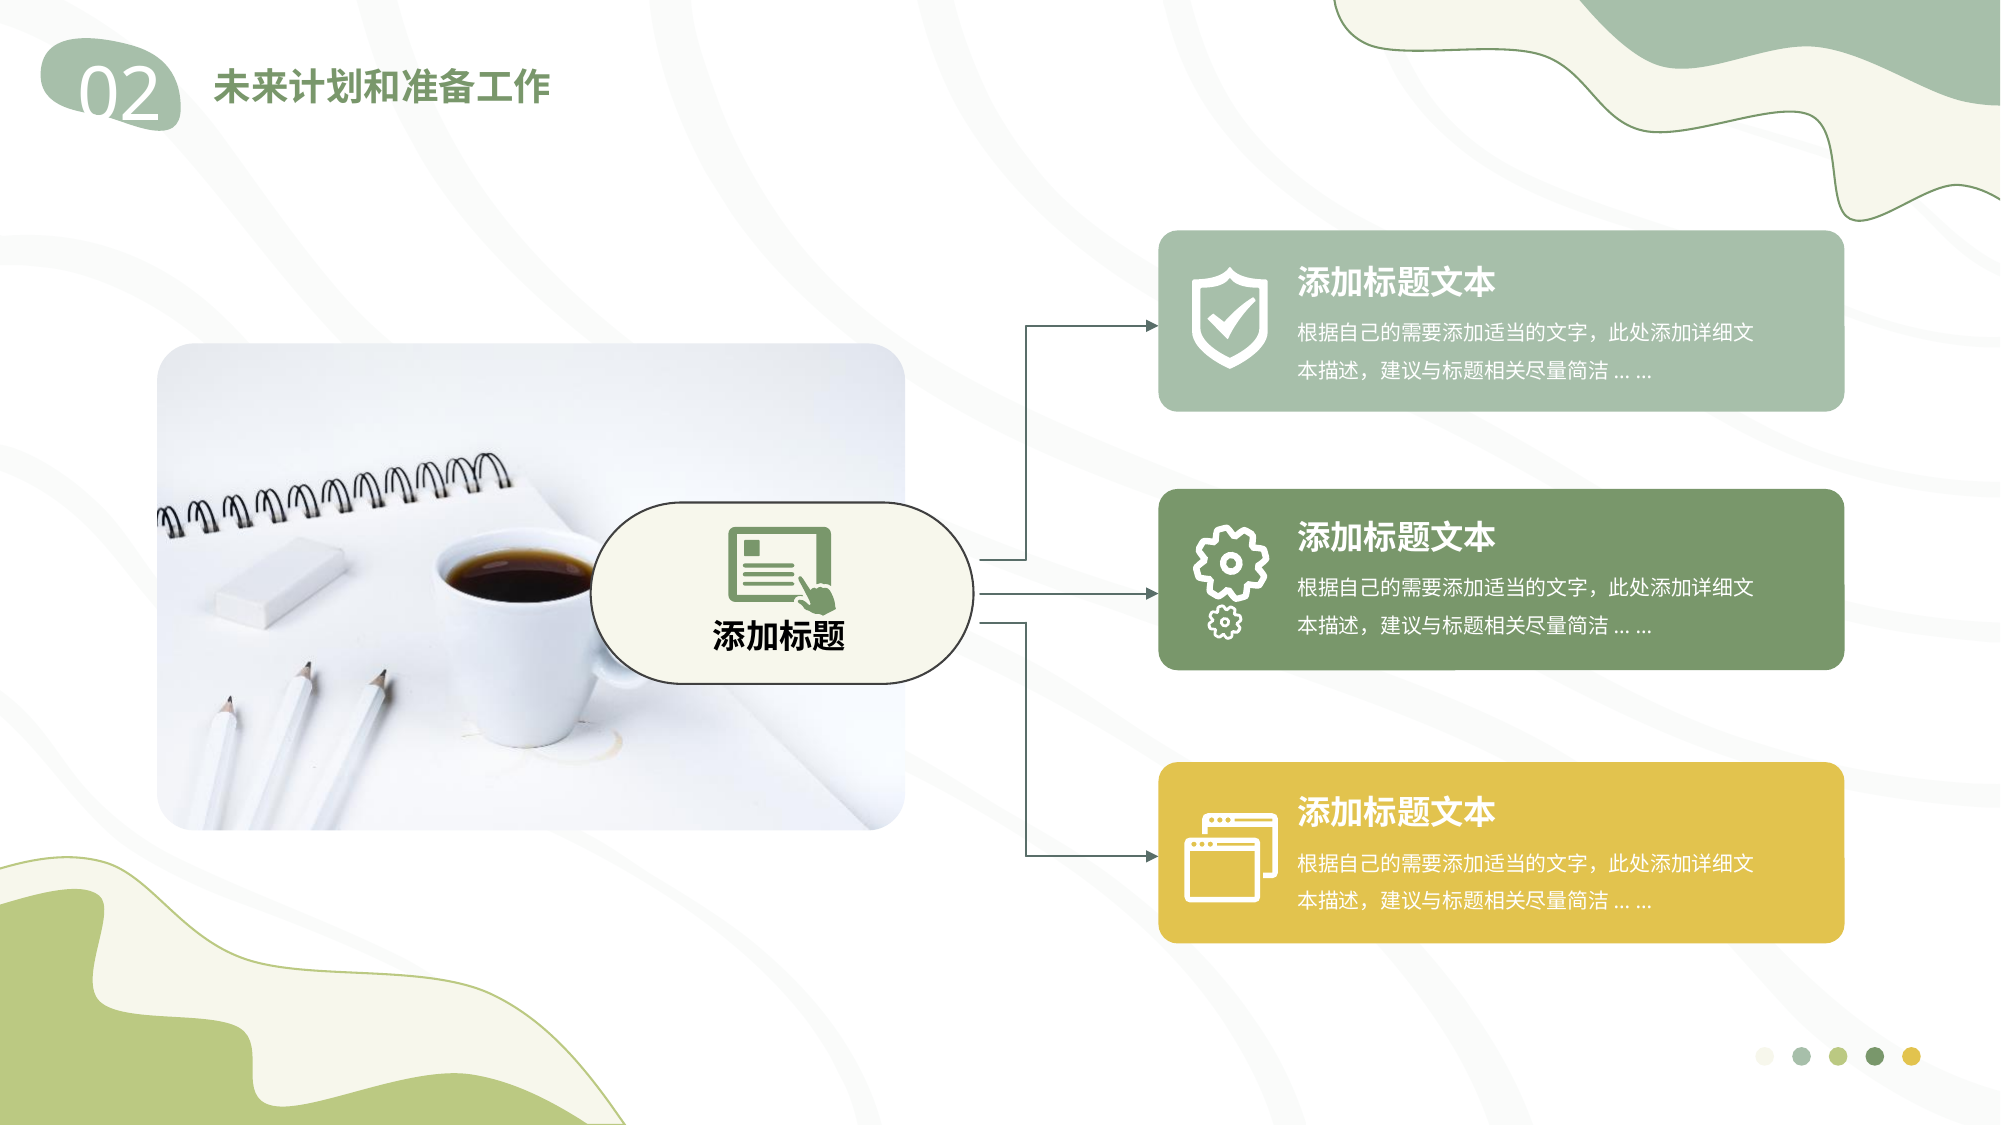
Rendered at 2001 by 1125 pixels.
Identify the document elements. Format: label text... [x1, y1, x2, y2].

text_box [1184, 813, 1278, 903]
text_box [728, 526, 836, 616]
text_box [1157, 229, 1846, 413]
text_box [980, 325, 1159, 560]
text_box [980, 622, 1159, 857]
text_box [589, 501, 975, 685]
text_box 添加标题 [698, 607, 861, 663]
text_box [40, 38, 567, 145]
text_box [1157, 761, 1846, 945]
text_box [1282, 783, 1770, 918]
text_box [1282, 253, 1770, 388]
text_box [1282, 508, 1770, 643]
text_box [1157, 487, 1846, 672]
text_box [155, 342, 907, 832]
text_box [1179, 541, 1282, 619]
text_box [1192, 266, 1268, 369]
